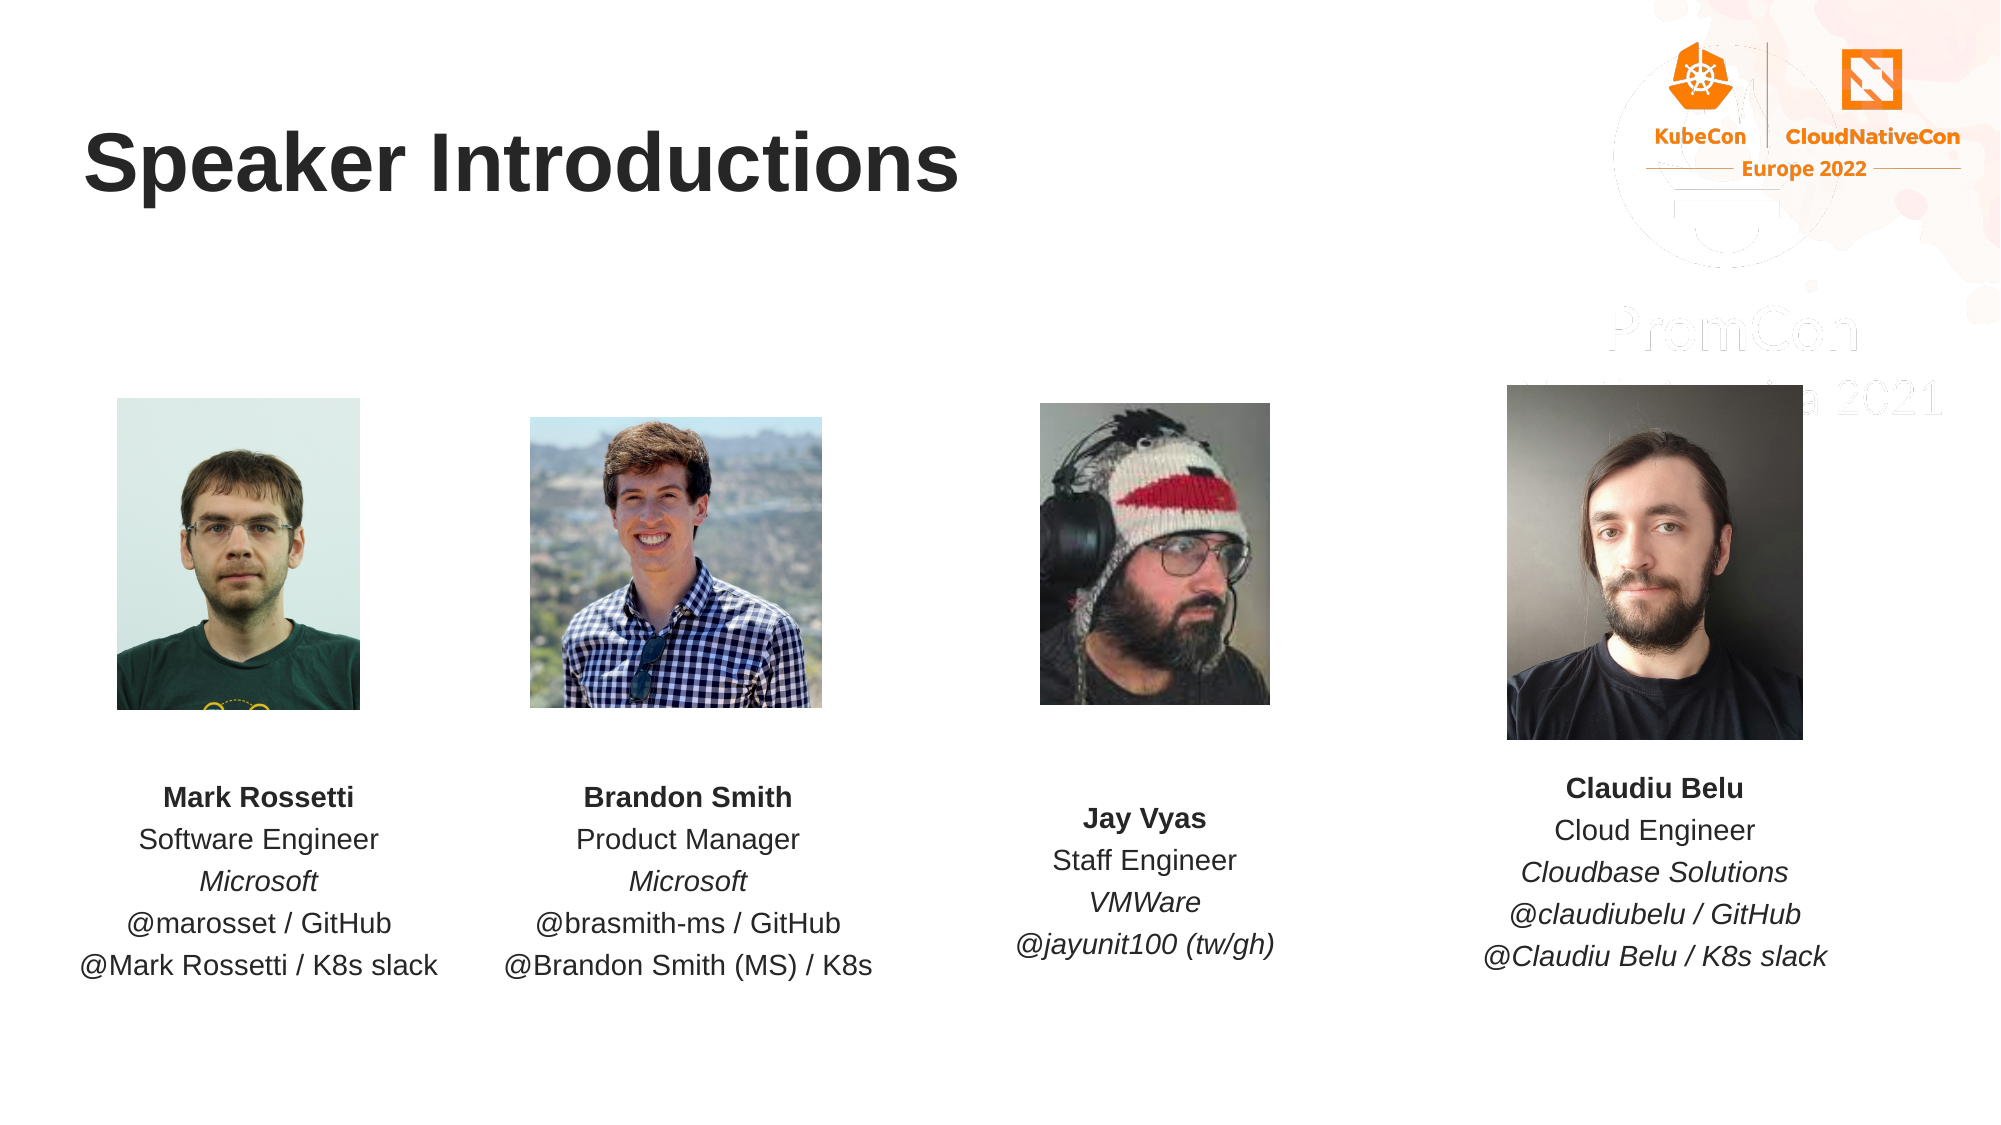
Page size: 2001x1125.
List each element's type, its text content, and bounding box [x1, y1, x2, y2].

picture [530, 416, 822, 708]
picture [1507, 0, 2000, 740]
text_box Mark Rossetti Software Engineer Microsoft @marosset / GitHub @Mark Rossetti / K8s slack [50, 699, 467, 1053]
picture [117, 398, 360, 710]
text_box Speaker Introductions [68, 55, 1102, 274]
text_box Claudiu Belu Cloud Engineer Cloudbase Solutions @claudiubelu / GitHub @Claudiu Belu / K8s slack [1446, 699, 1864, 1036]
text_box Brandon Smith Product Manager Microsoft @brasmith-ms / GitHub @Brandon Smith (MS) / K8s [480, 699, 897, 1053]
text_box Jay Vyas Staff Engineer VMWare @jayunit100 (tw/gh) [936, 699, 1354, 1053]
picture [1039, 403, 1270, 705]
